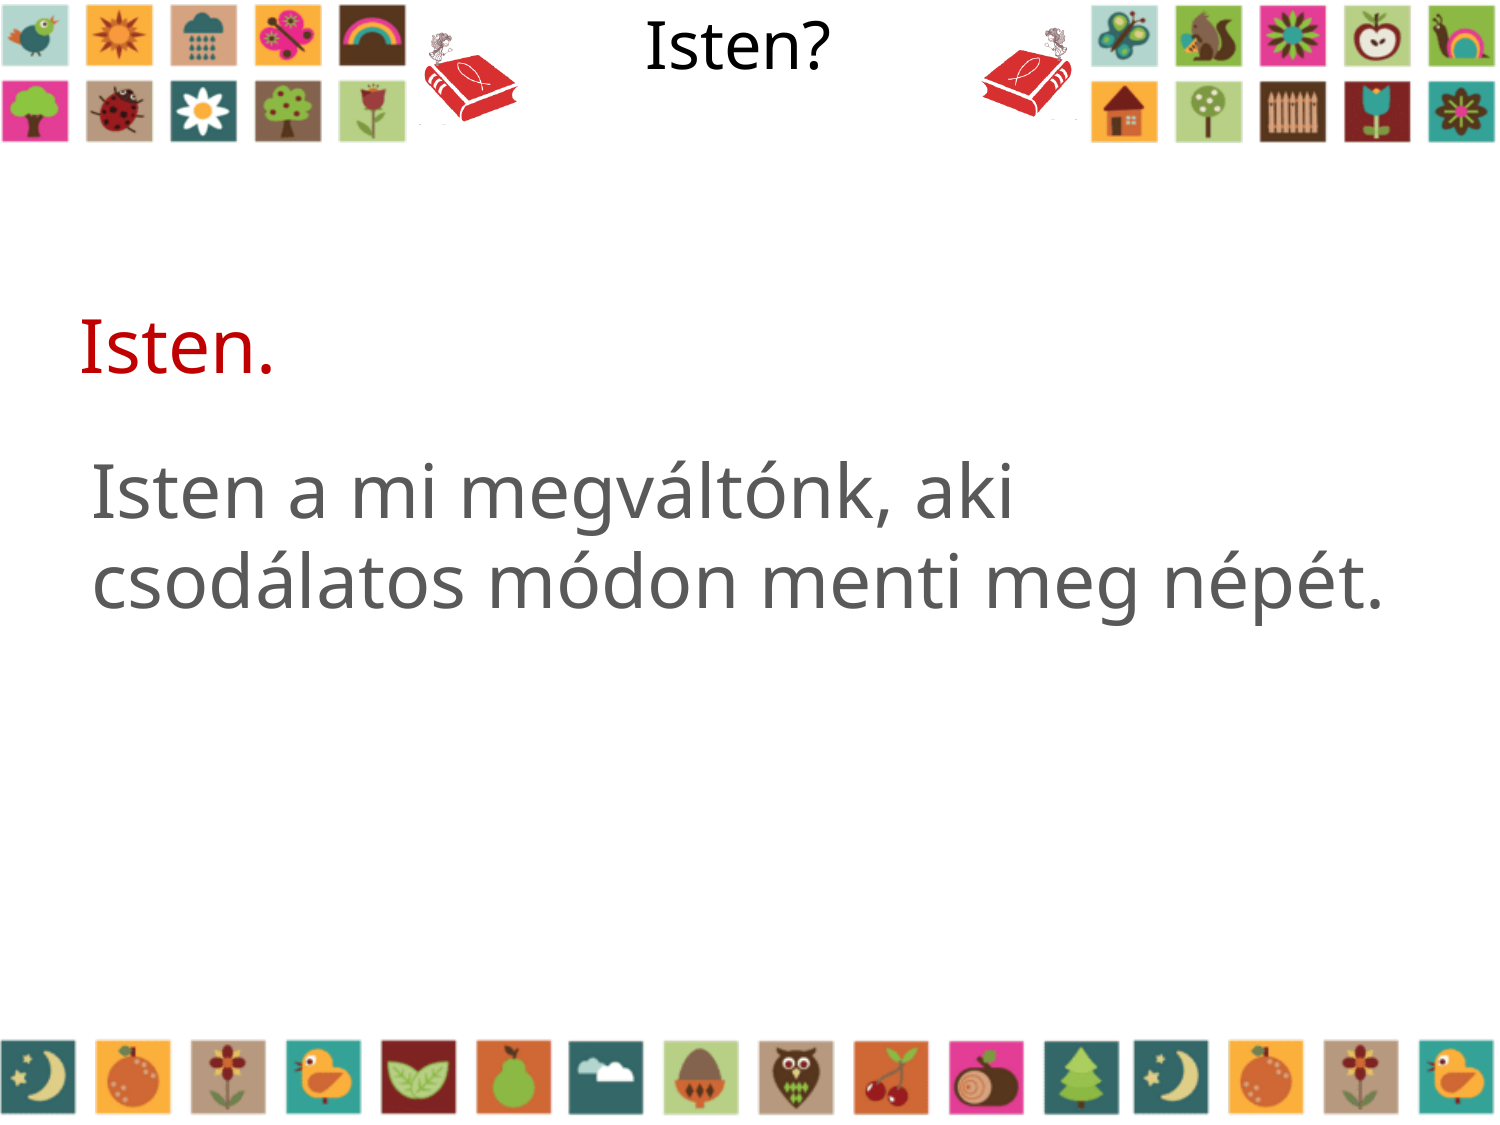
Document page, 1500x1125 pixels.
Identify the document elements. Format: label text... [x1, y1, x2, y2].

text_box Isten? [414, 0, 1080, 91]
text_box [0, 1028, 1500, 1118]
picture [0, 3, 550, 150]
picture [950, 3, 1500, 150]
text_box Isten. [64, 290, 1412, 396]
text_box Isten a mi megváltónk, aki csodálatos módon menti meg népét. [76, 436, 1424, 632]
